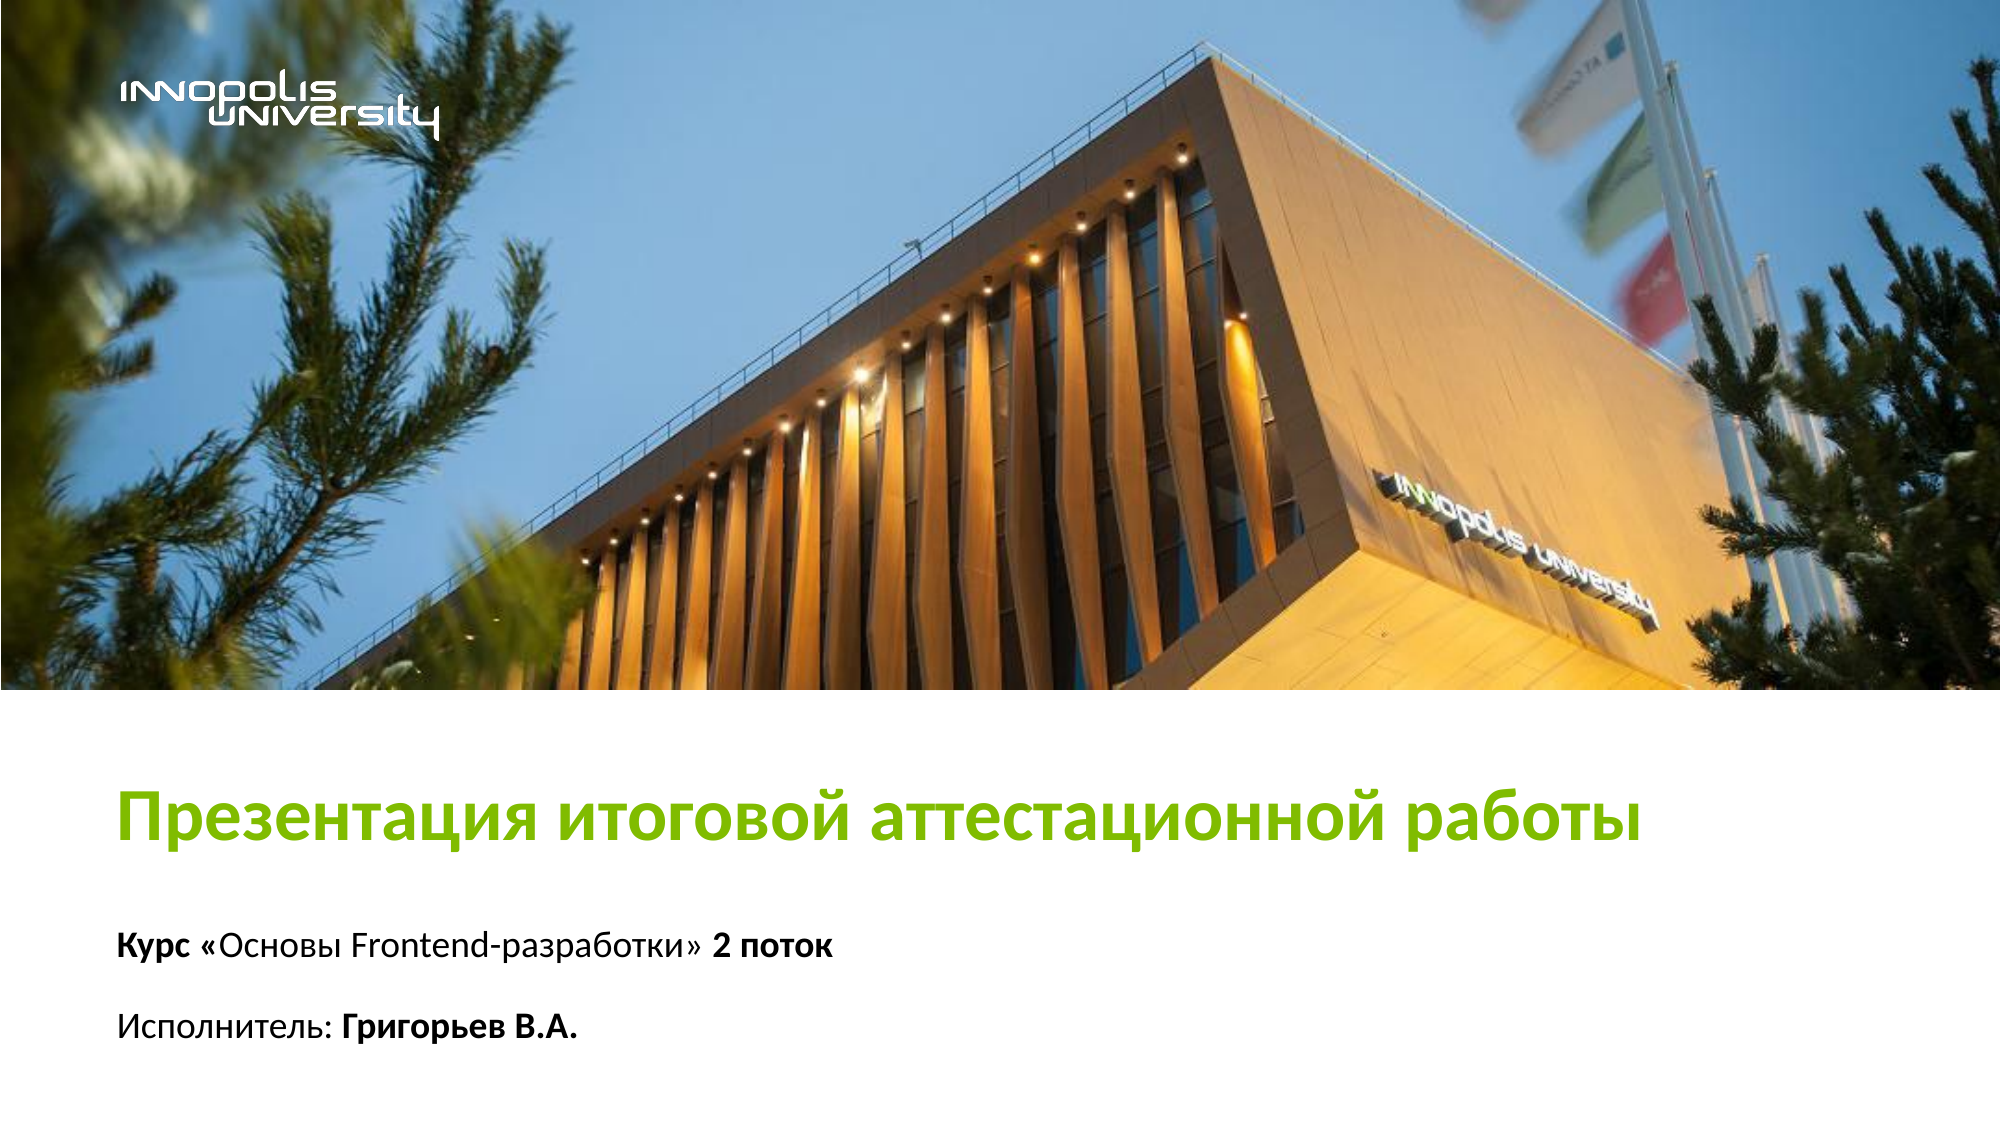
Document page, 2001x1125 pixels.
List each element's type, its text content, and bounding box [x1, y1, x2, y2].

subtitle Курс «Основы Frontend-разработки» 2 поток [101, 918, 1074, 974]
list Исполнитель: Григорьев В.А. [101, 998, 1074, 1055]
title Презентация итоговой аттестационной работы [101, 768, 1778, 865]
picture [0, 0, 2000, 691]
